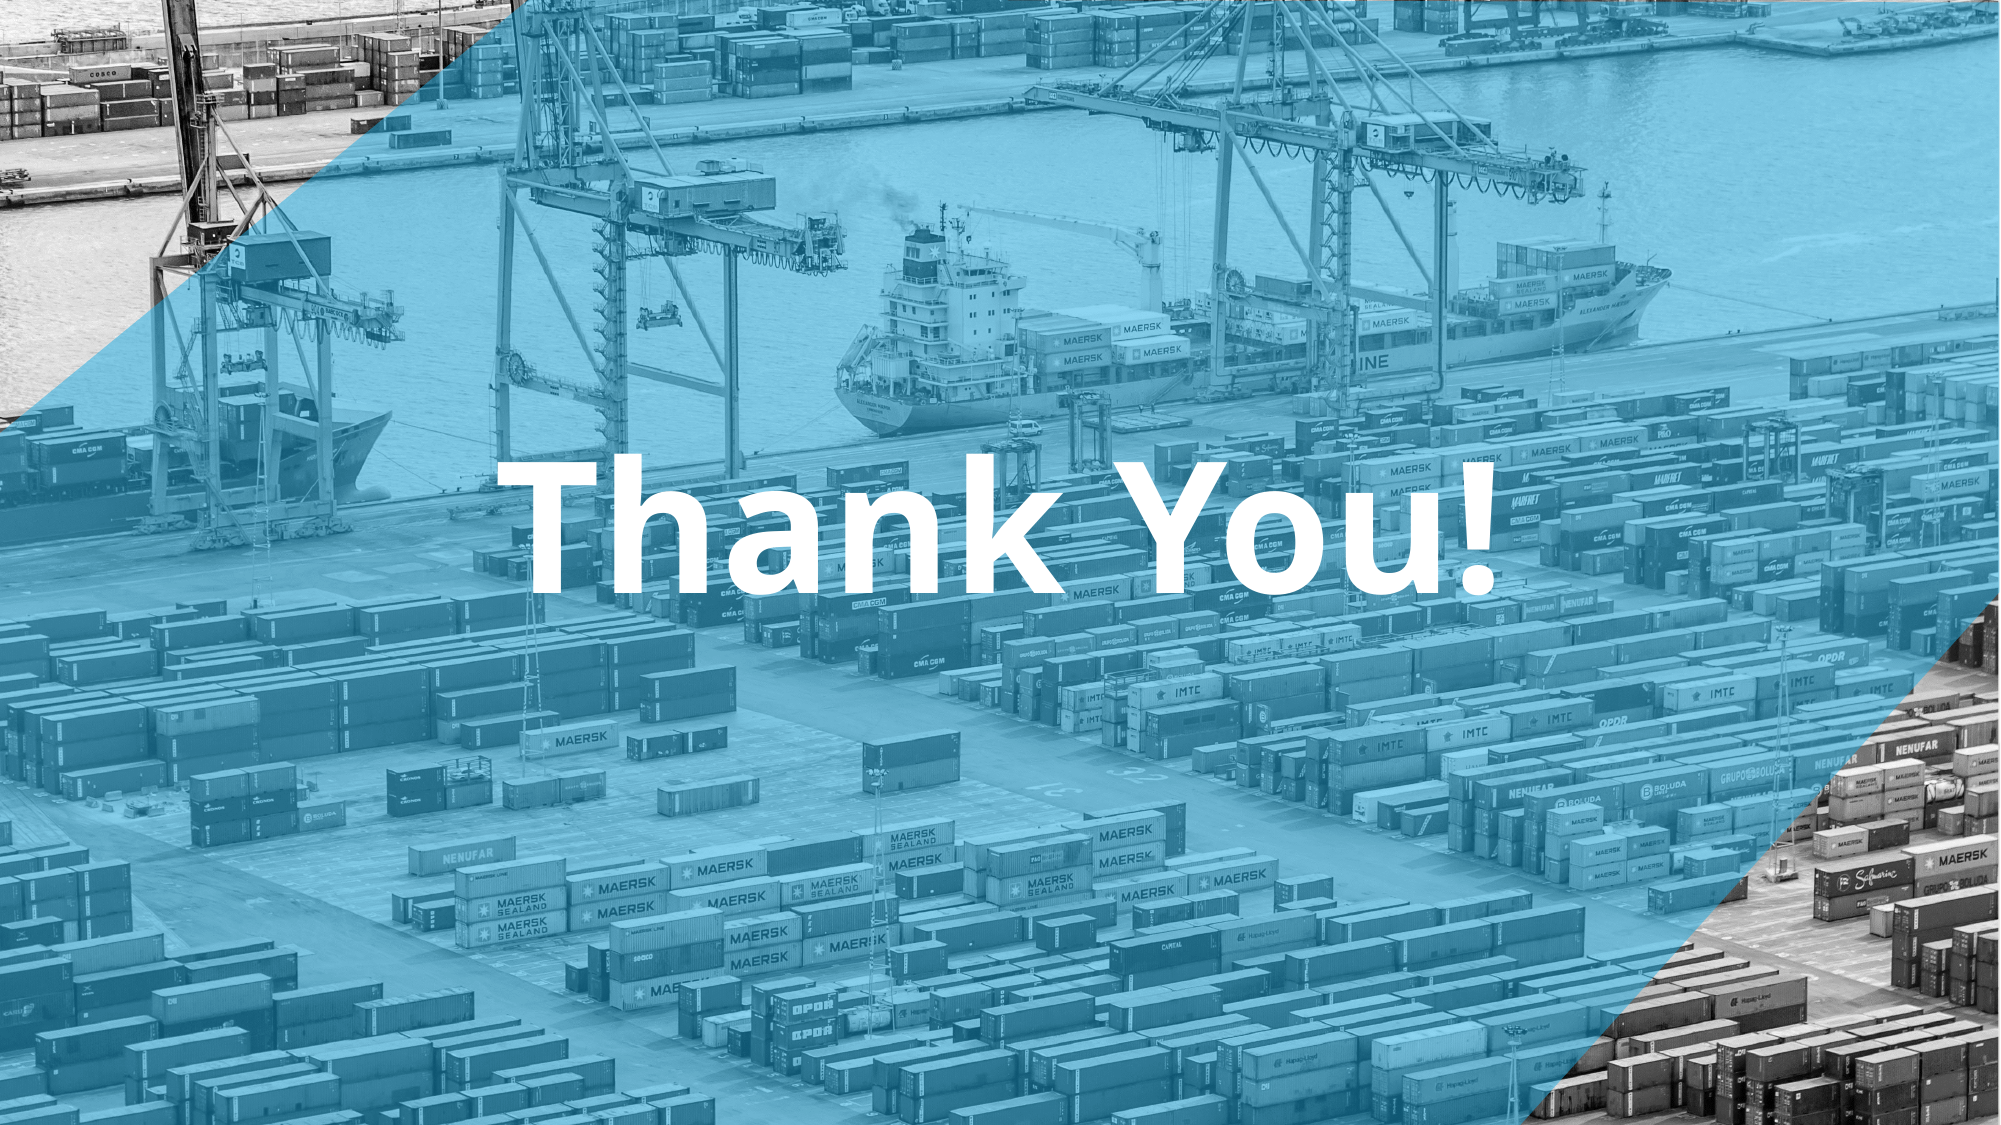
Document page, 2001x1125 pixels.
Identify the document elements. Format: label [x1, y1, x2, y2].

list [0, 0, 1999, 1125]
